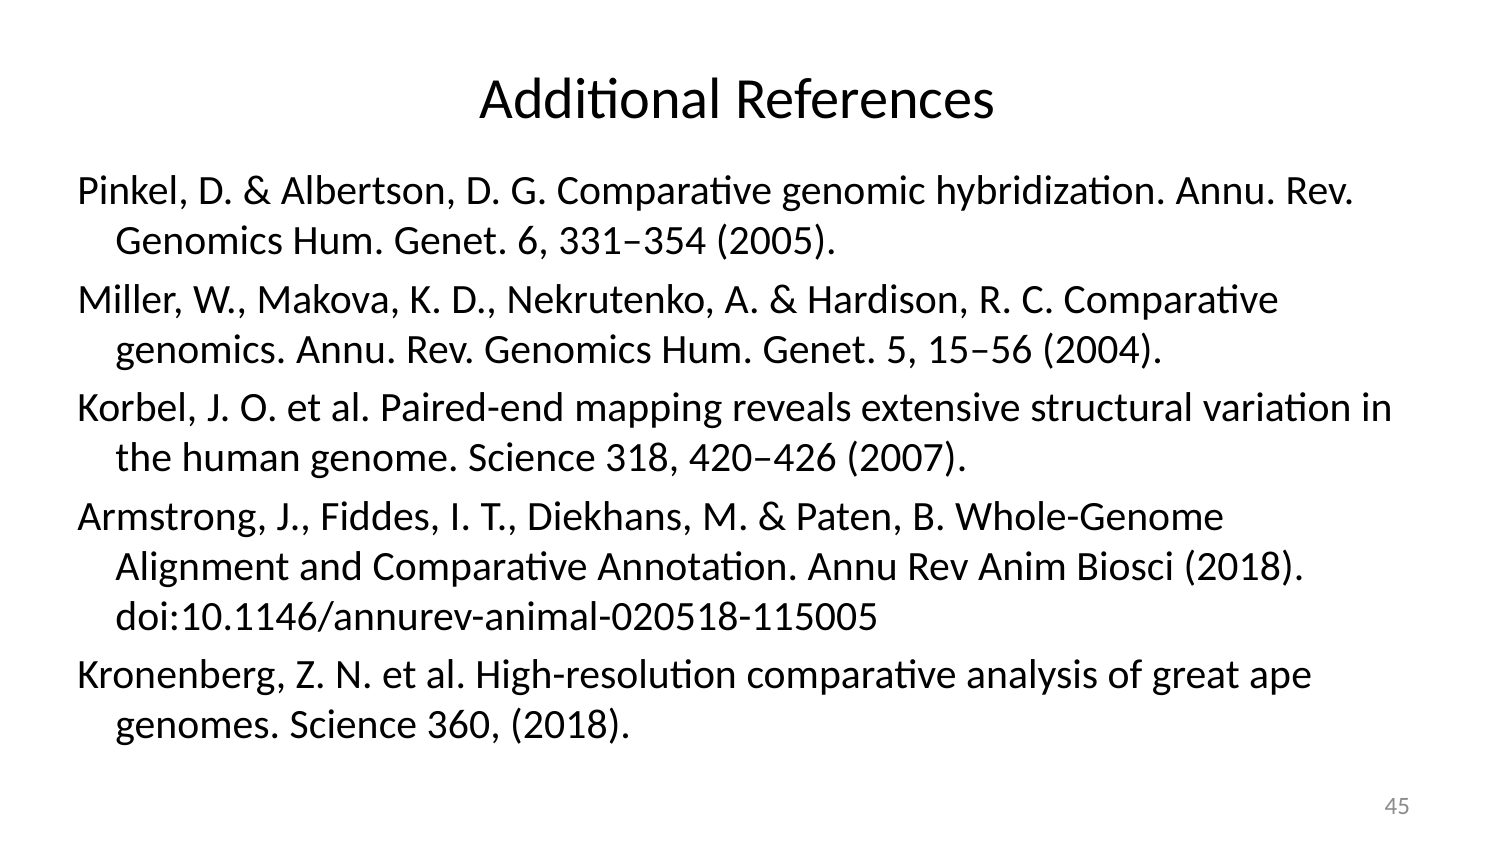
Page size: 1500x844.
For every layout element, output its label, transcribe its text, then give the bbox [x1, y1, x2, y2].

title Additional References [62, 61, 1413, 128]
slide_number 45 [1074, 782, 1425, 827]
list Pinkel, D. & Albertson, D. G. Comparative genomic hybridization. Annu. Rev. Genomics Hum. Genet. 6, 331–354 (2005). Miller, W., Makova, K. D., Nekrutenko, A. & Hardison, R. C. Comparative genomics. Annu. Rev. Genomics Hum. Genet. 5, 15–56 (2004). Korbel, J. O. et al. Paired-end mapping reveals extensive structural variation in the human genome. Science 318, 420–426 (2007). Armstrong, J., Fiddes, I. T., Diekhans, M. & Paten, B. Whole-Genome Alignment and Comparative Annotation. Annu Rev Anim Biosci (2018). doi:10.1146/annurev-animal-020518-115005 Kronenberg, Z. N. et al. High-resolution comparative analysis of great ape genomes. Science 360, (2018). [62, 155, 1413, 783]
